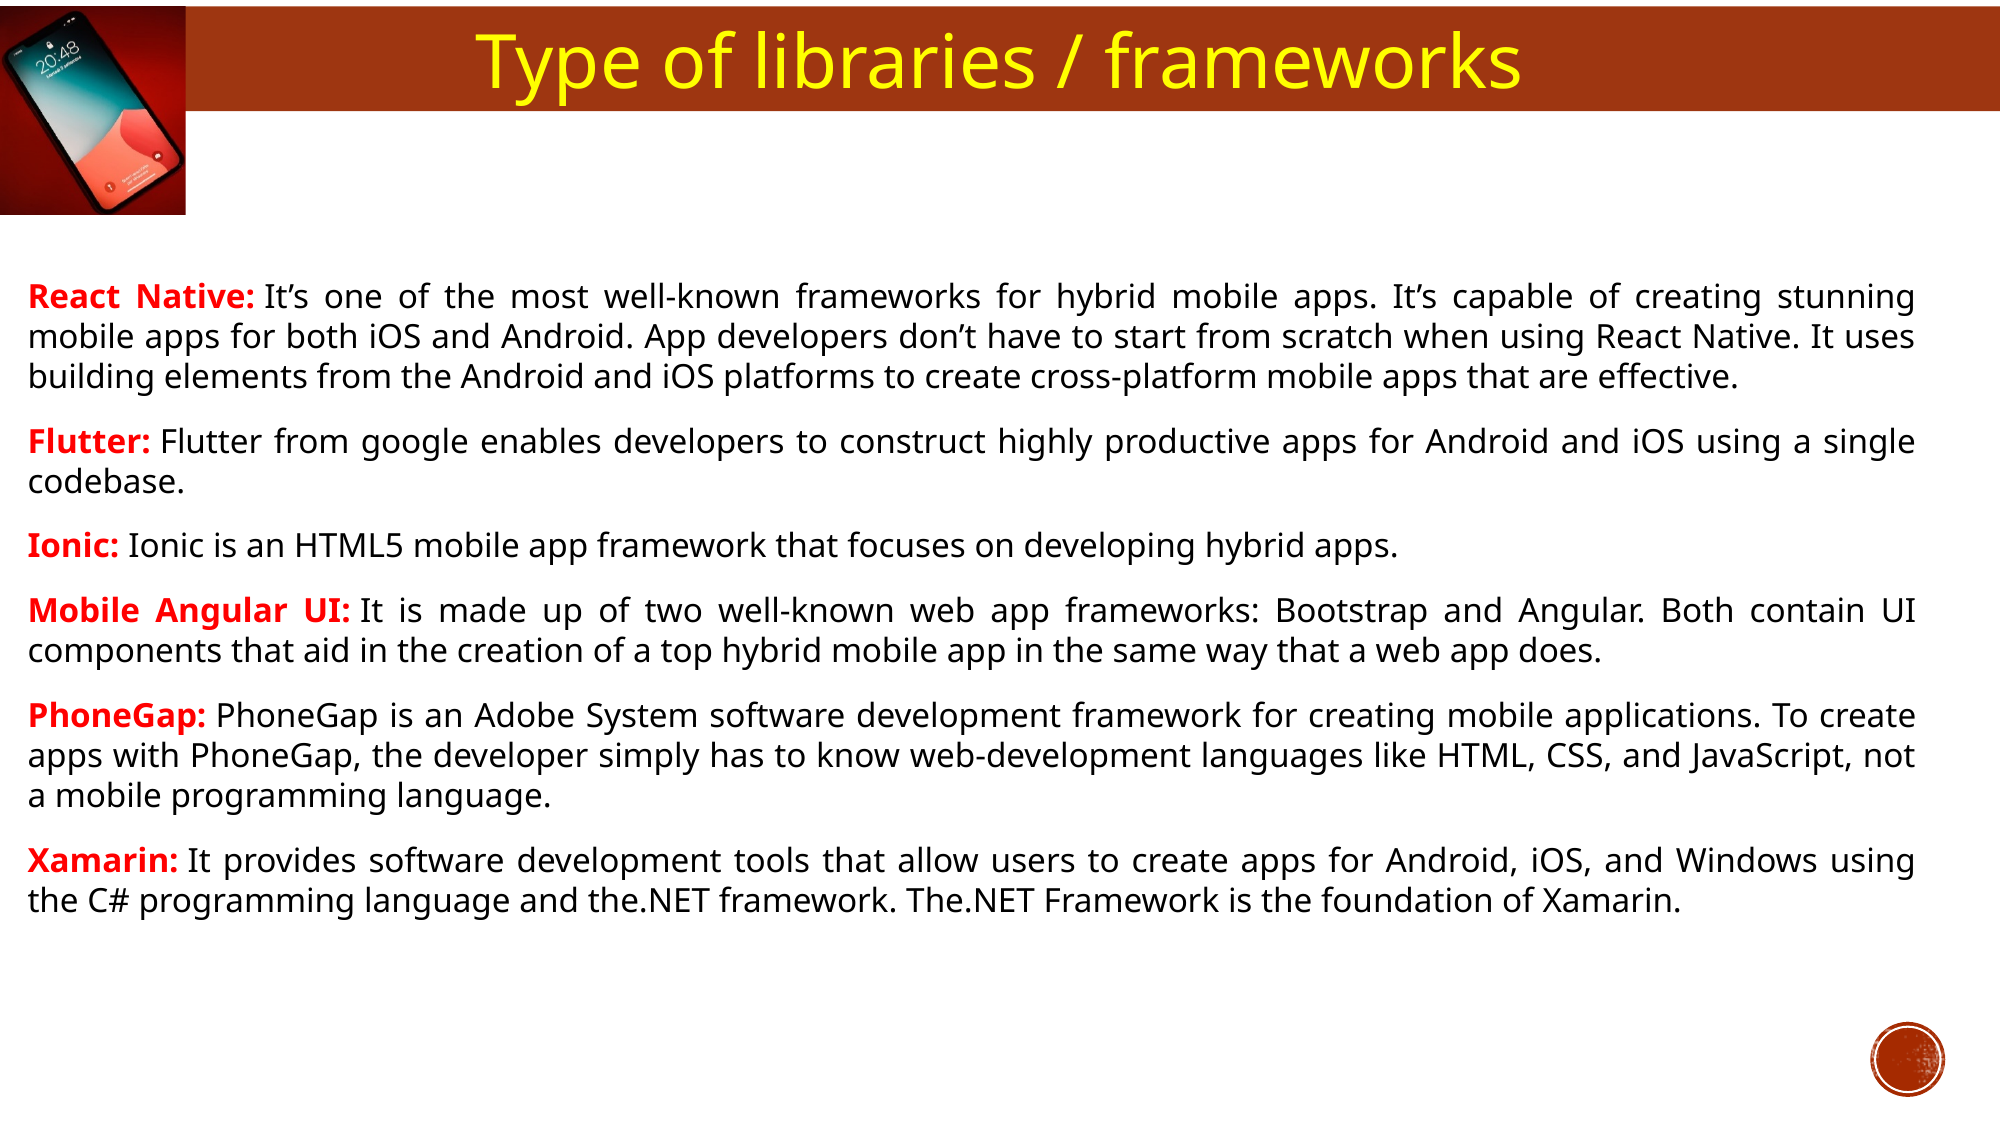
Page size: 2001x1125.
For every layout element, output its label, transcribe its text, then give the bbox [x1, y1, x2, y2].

text_box Type of libraries / frameworks [186, 6, 2000, 112]
picture [0, 6, 186, 215]
text_box React Native: It’s one of the most well-known frameworks for hybrid mobile apps. It’s capable of creating stunning mobile apps for both iOS and Android. App developers don’t have to start from scratch when using React Native. It uses building elements from the Android and iOS platforms to create cross-platform mobile apps that are effective. Flutter: Flutter from google enables developers to construct highly productive apps for Android and iOS using a single codebase. Ionic: Ionic is an HTML5 mobile app framework that focuses on developing hybrid apps. Mobile Angular UI: It is made up of two well-known web app frameworks: Bootstrap and Angular. Both contain UI components that aid in the creation of a top hybrid mobile app in the same way that a web app does. PhoneGap: PhoneGap is an Adobe System software development framework for creating mobile applications. To create apps with PhoneGap, the developer simply has to know web-development languages like HTML, CSS, and JavaScript, not a mobile programming language. Xamarin: It provides software development tools that allow users to create apps for Android, iOS, and Windows using the C# programming language and the.NET framework. The.NET Framework is the foundation of Xamarin. [12, 267, 1934, 927]
